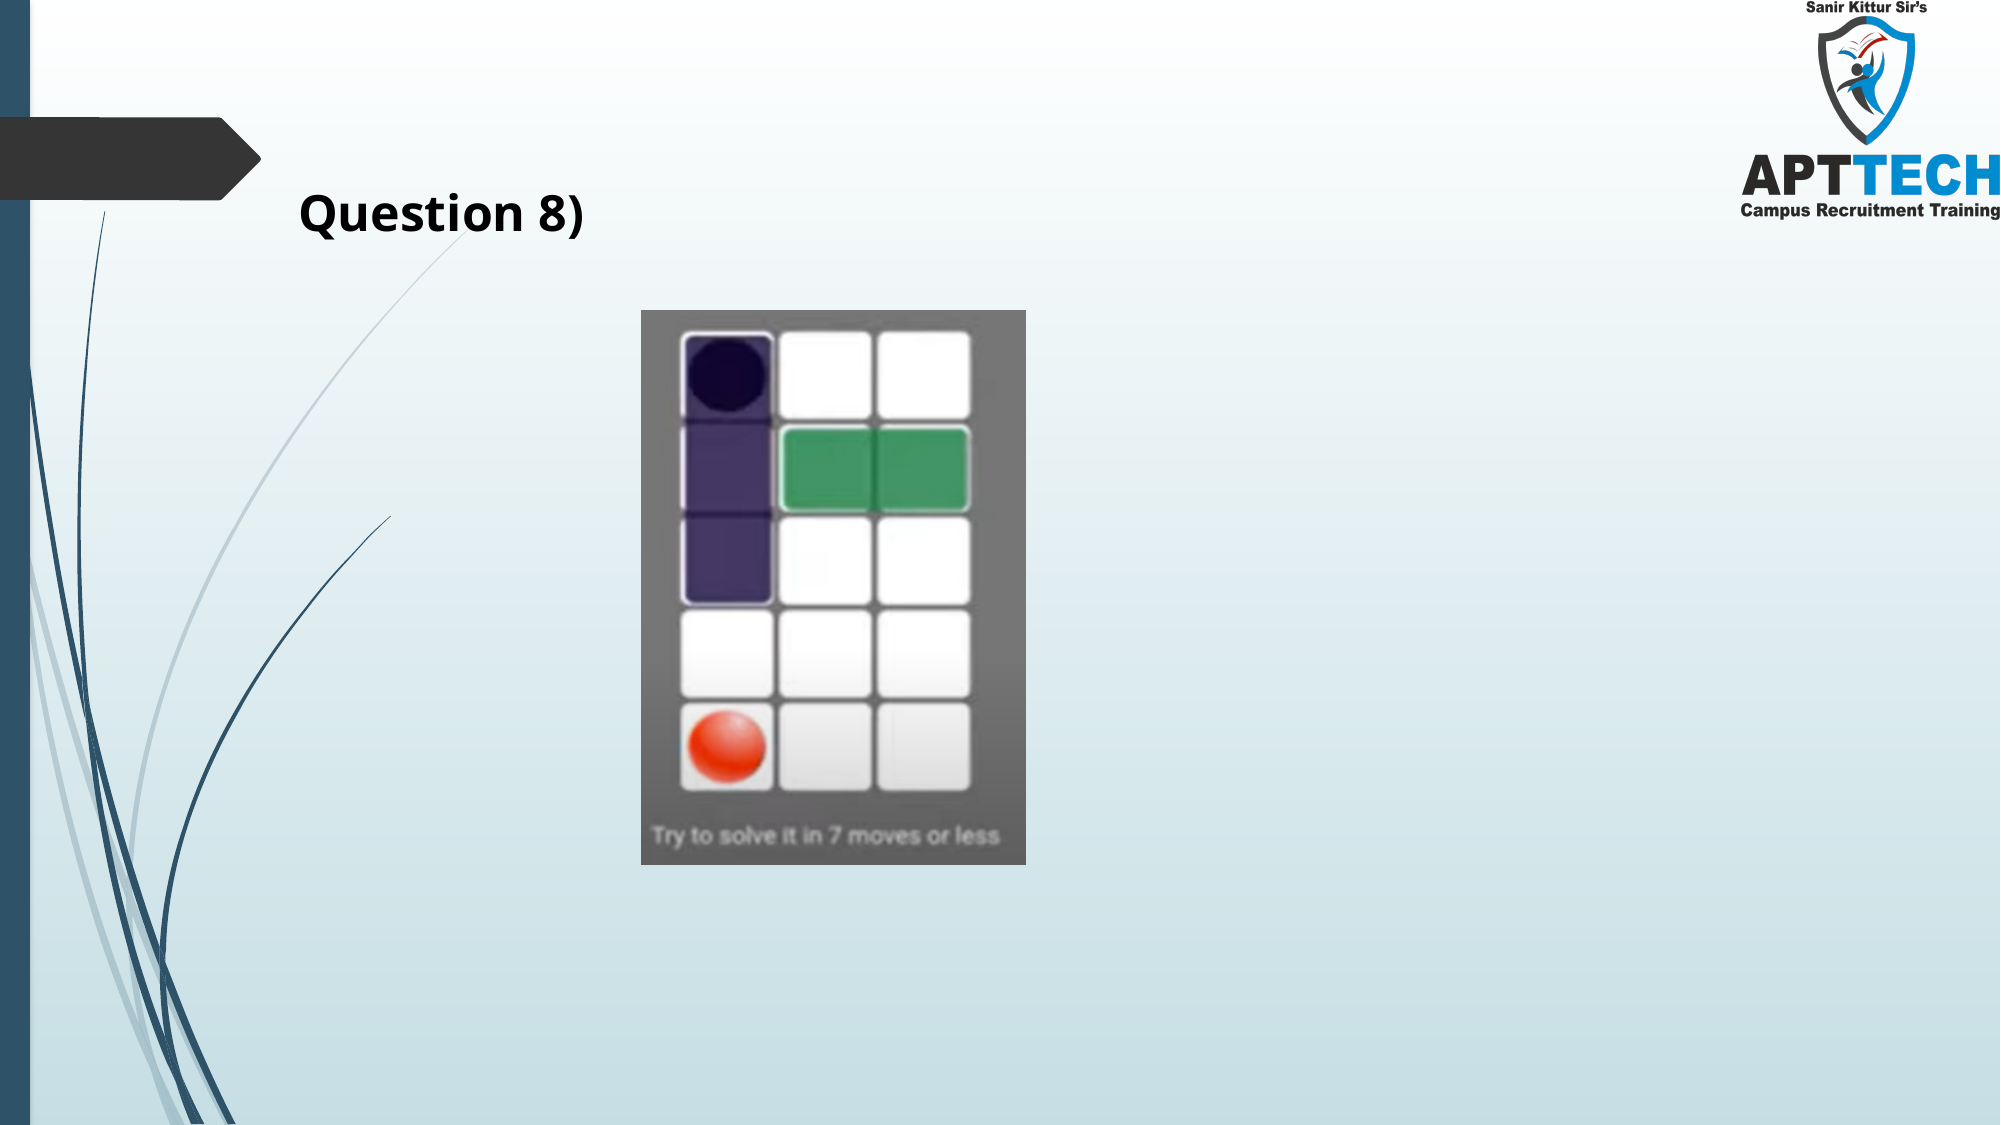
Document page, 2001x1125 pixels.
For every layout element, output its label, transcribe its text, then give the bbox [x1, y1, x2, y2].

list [641, 310, 1026, 865]
picture [1740, 1, 2000, 220]
text_box Question 8) [283, 174, 1479, 310]
